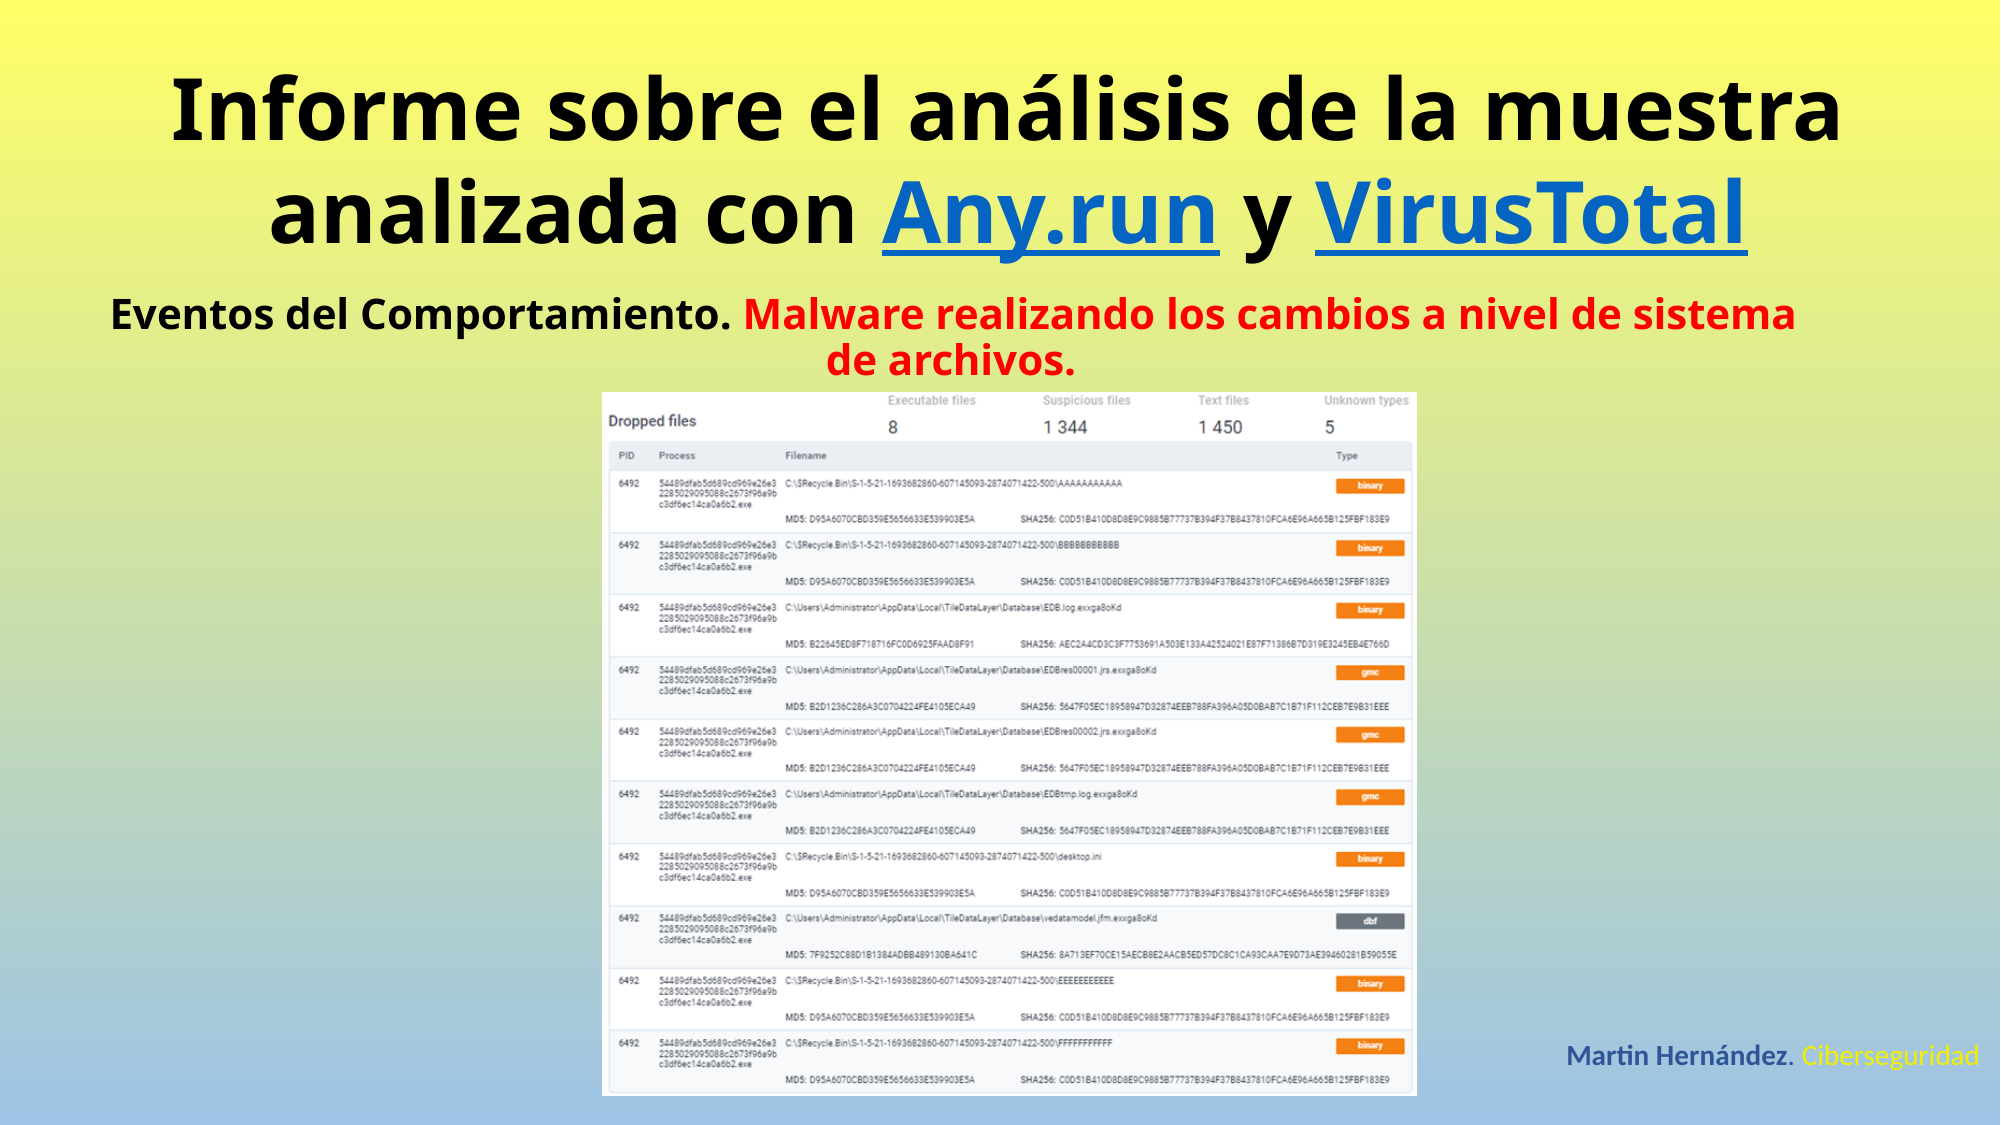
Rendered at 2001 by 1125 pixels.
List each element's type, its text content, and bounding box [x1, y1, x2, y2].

text_box Informe sobre el análisis de la muestra analizada con Any.run y VirusTotal [146, 56, 1872, 275]
text_box Martin Hernández. Ciberseguridad [1551, 1029, 2000, 1124]
text_box Eventos del Comportamiento. Malware realizando los cambios a nivel de sistema de archivos. [90, 285, 1816, 393]
picture [602, 392, 1417, 1096]
